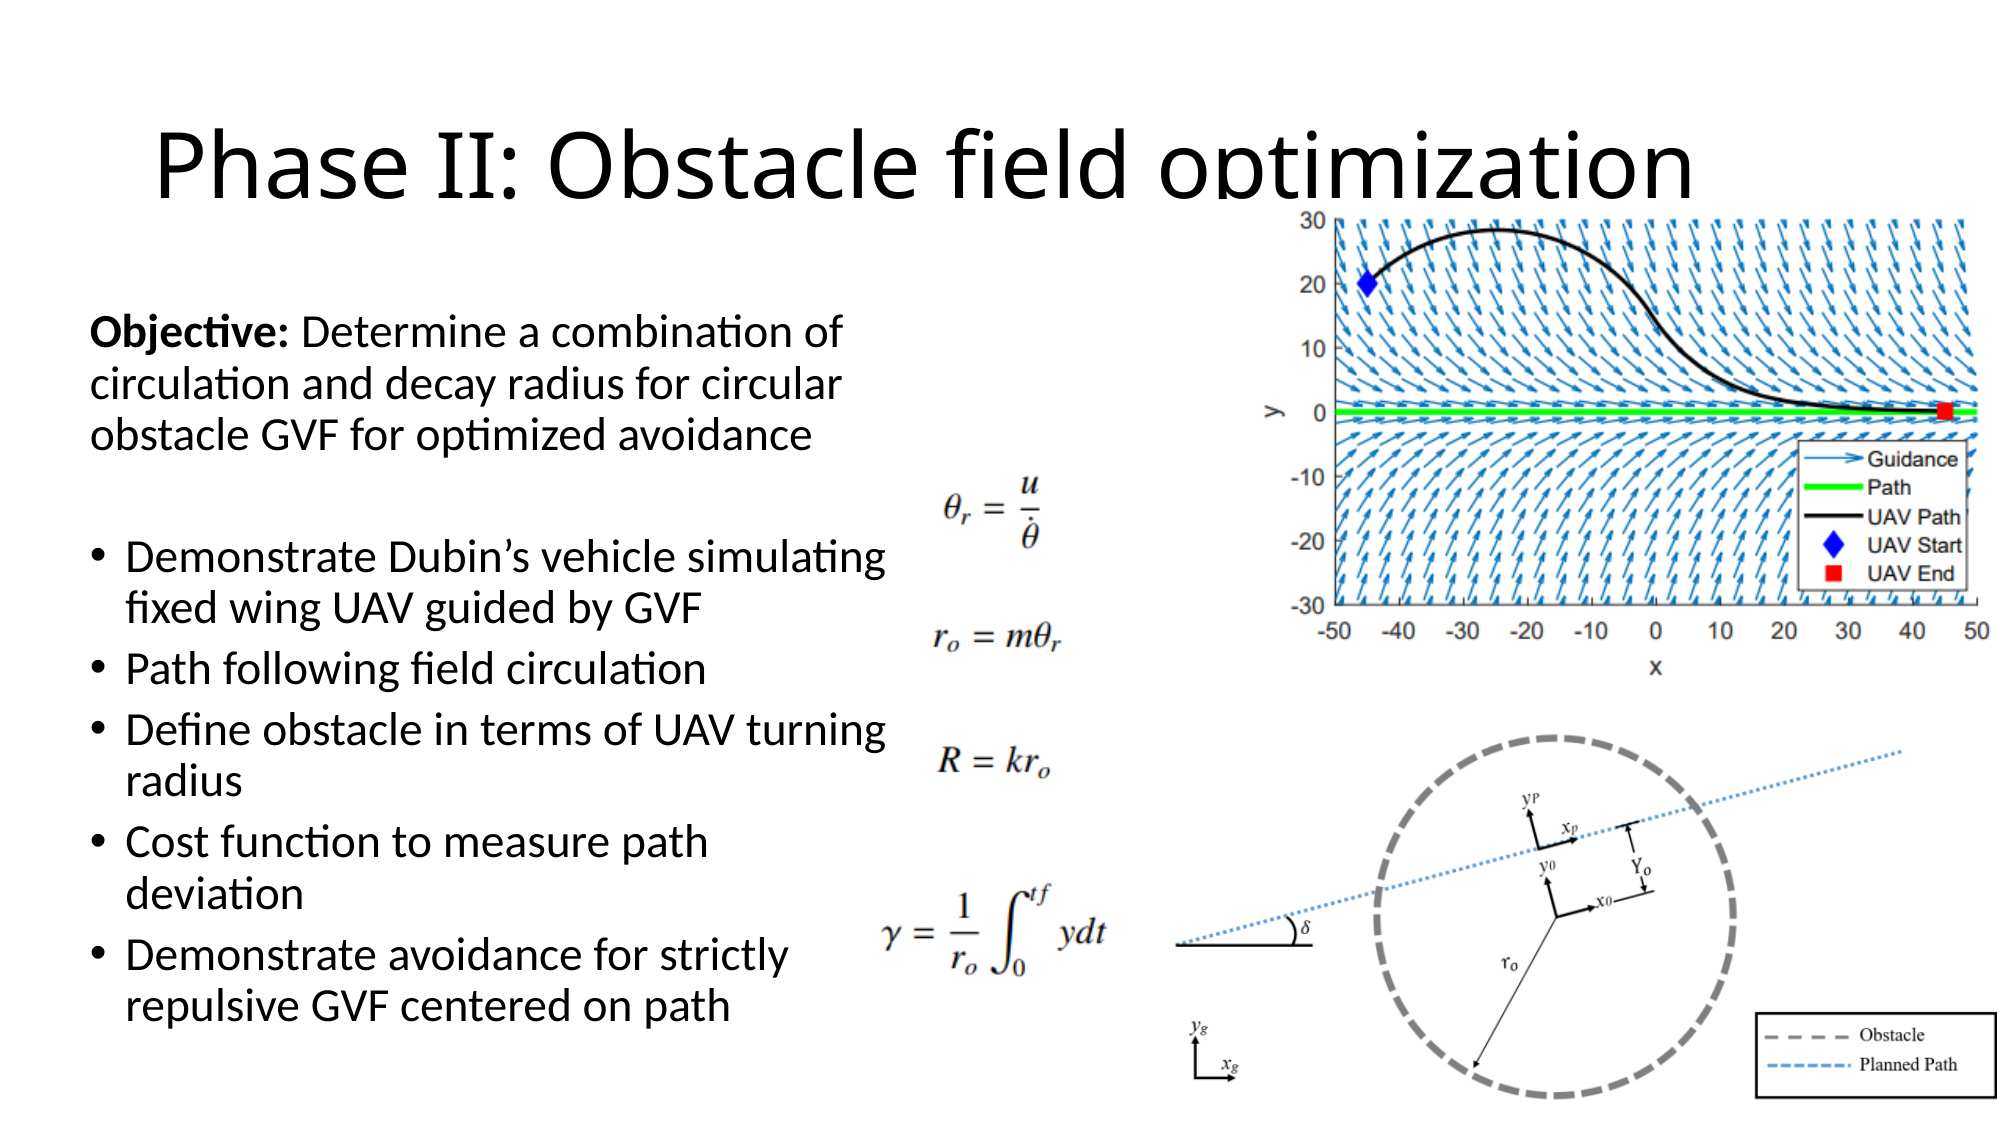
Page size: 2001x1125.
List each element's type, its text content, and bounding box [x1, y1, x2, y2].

picture [1150, 728, 1997, 1108]
picture [921, 612, 1079, 676]
picture [935, 469, 1065, 567]
title Phase II: Obstacle field optimization [137, 59, 1863, 278]
picture [931, 731, 1059, 796]
picture [873, 863, 1127, 989]
text_box Objective: Determine a combination of circulation and decay radius for circular obstacle GVF for optimized avoidance Demonstrate Dubin’s vehicle simulating fixed wing UAV guided by GVF Path following field circulation Define obstacle in terms of UAV turning radius Cost function to measure path deviation Demonstrate avoidance for strictly repulsive GVF centered on path [3, 299, 906, 1066]
picture [1205, 199, 1997, 683]
